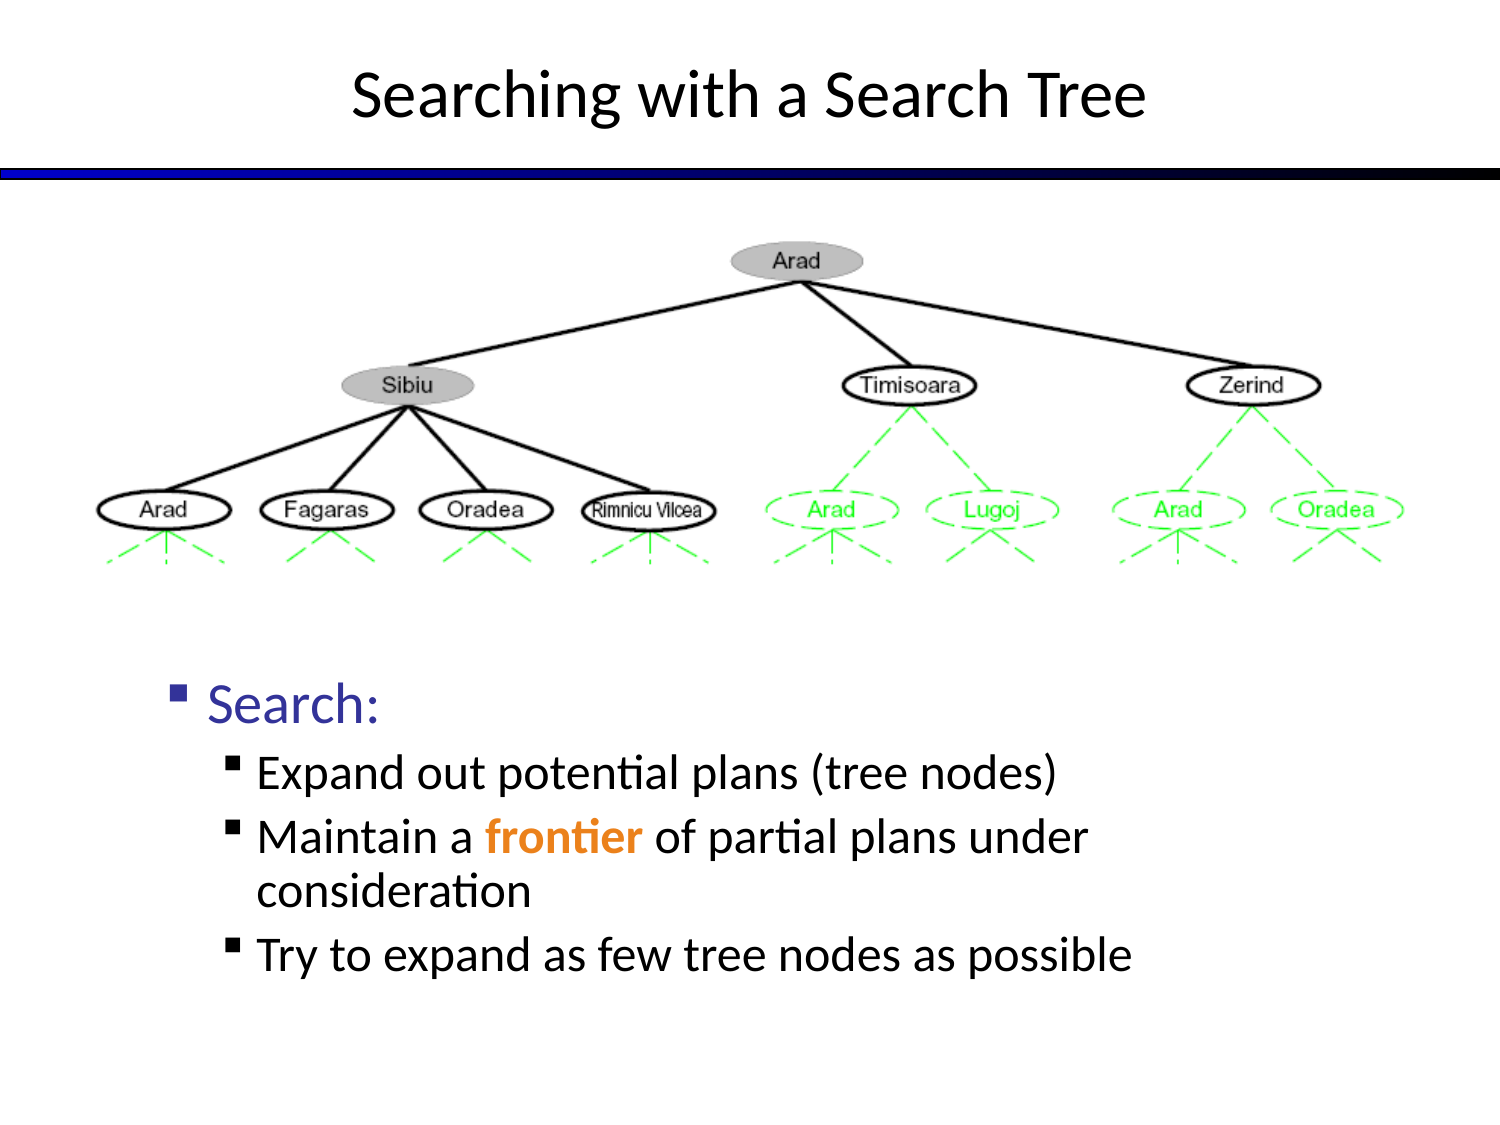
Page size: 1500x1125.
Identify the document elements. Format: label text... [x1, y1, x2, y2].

list Search: Expand out potential plans (tree nodes) Maintain a frontier of partial plans under consideration Try to expand as few tree nodes as possible [149, 665, 1351, 1013]
title Searching with a Search Tree [0, 0, 1500, 184]
picture [87, 236, 1413, 567]
